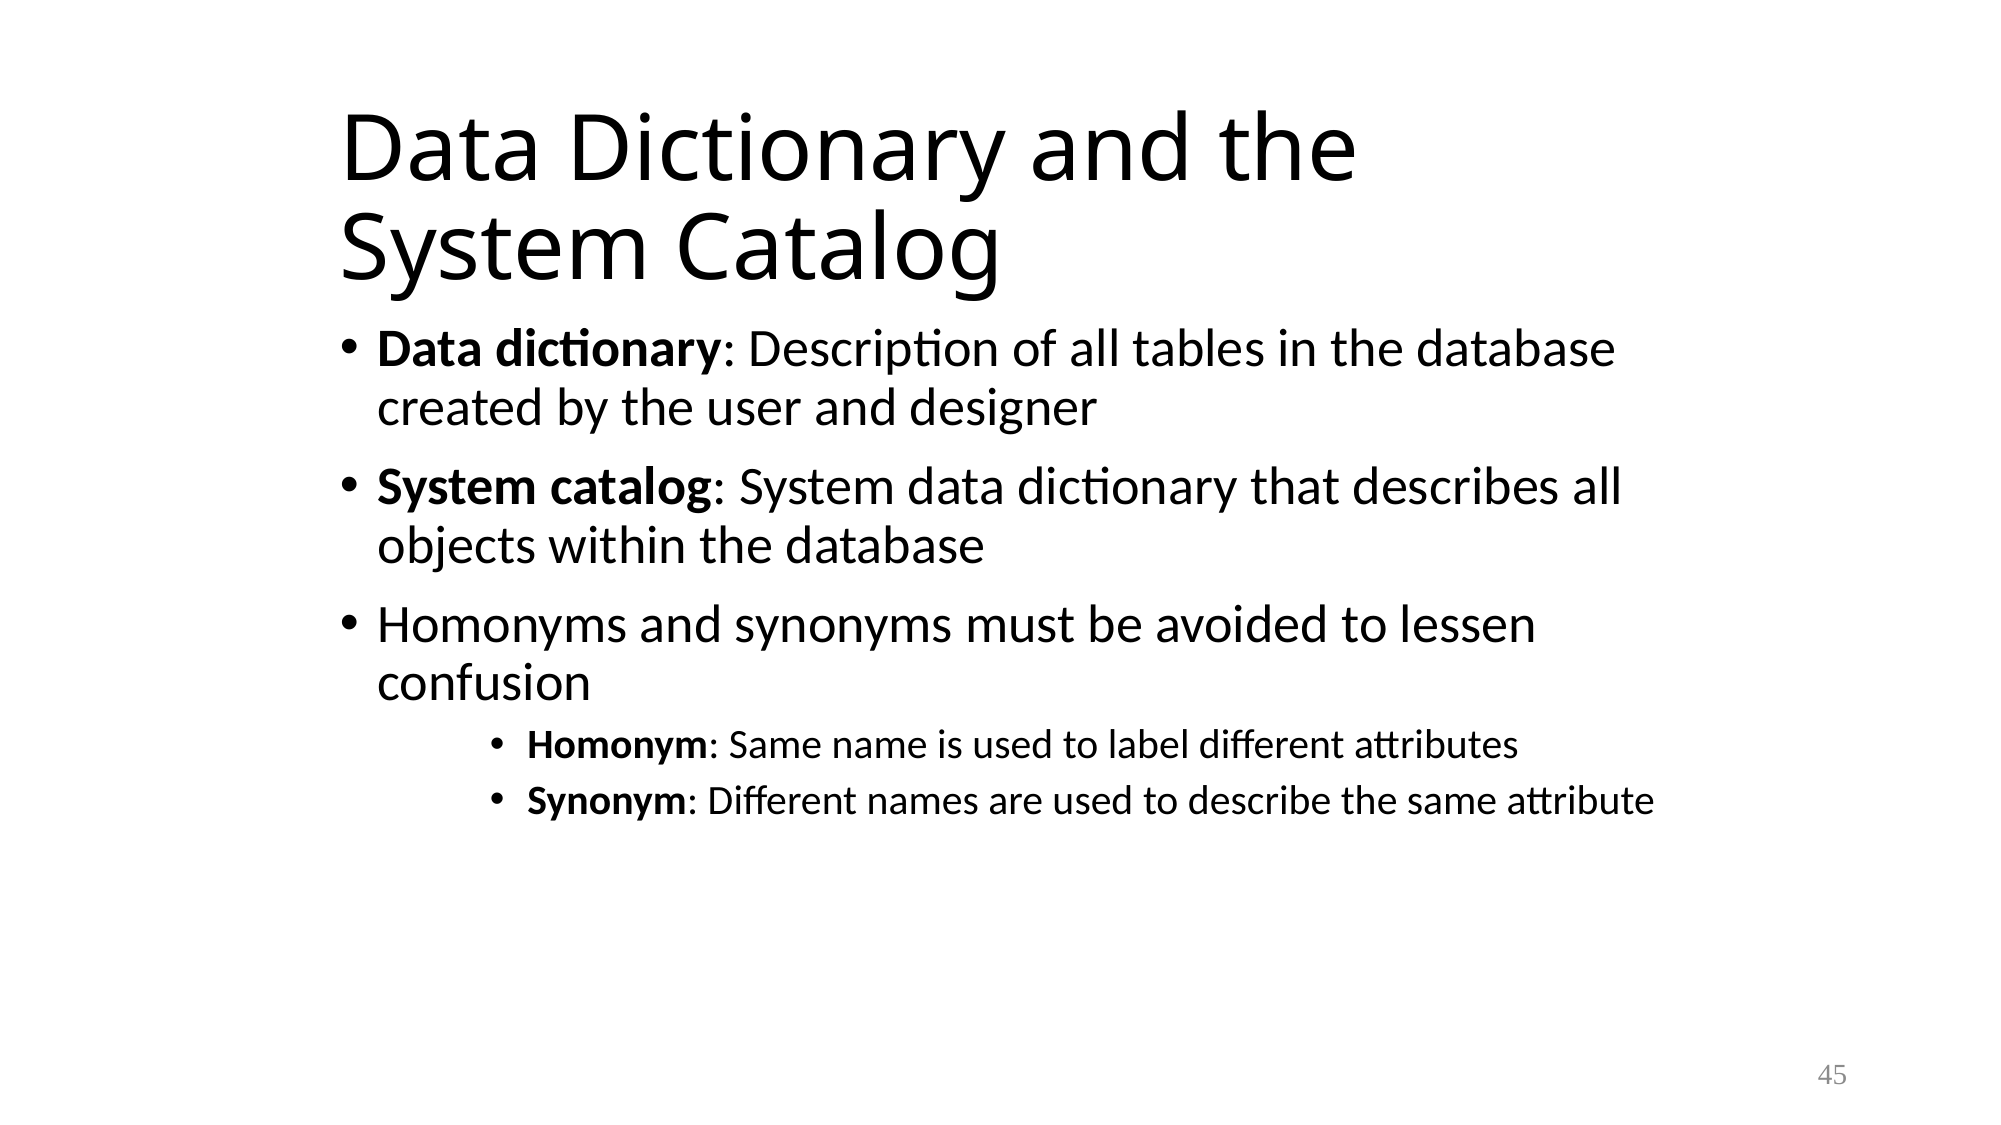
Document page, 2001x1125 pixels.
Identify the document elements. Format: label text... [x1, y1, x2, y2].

slide_number 45 [1412, 1042, 1863, 1103]
title Data Dictionary and the System Catalog [324, 112, 1675, 288]
list Data dictionary: Description of all tables in the database created by the user and designer System catalog: System data dictionary that describes all objects within the database Homonyms and synonyms must be avoided to lessen confusion Homonym: Same name is used to label different attributes Synonym: Different names are used to describe the same attribute [324, 312, 1675, 1050]
